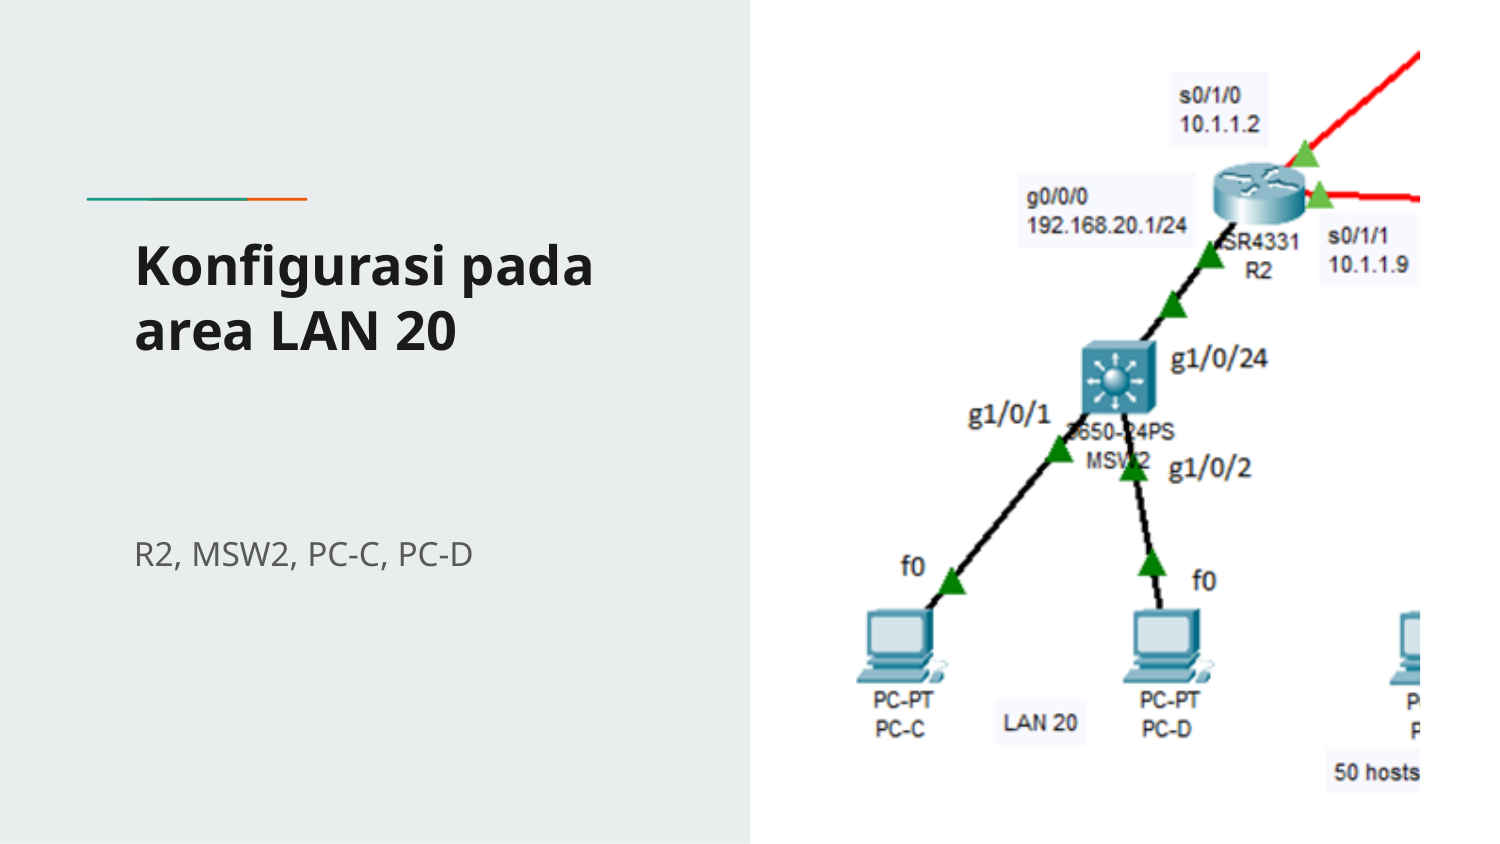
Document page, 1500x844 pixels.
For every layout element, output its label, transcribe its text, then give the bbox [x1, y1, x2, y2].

subtitle R2, MSW2, PC-C, PC-D [118, 518, 661, 644]
picture [851, 50, 1421, 794]
title Konfigurasi pada area LAN 20 [119, 216, 662, 494]
